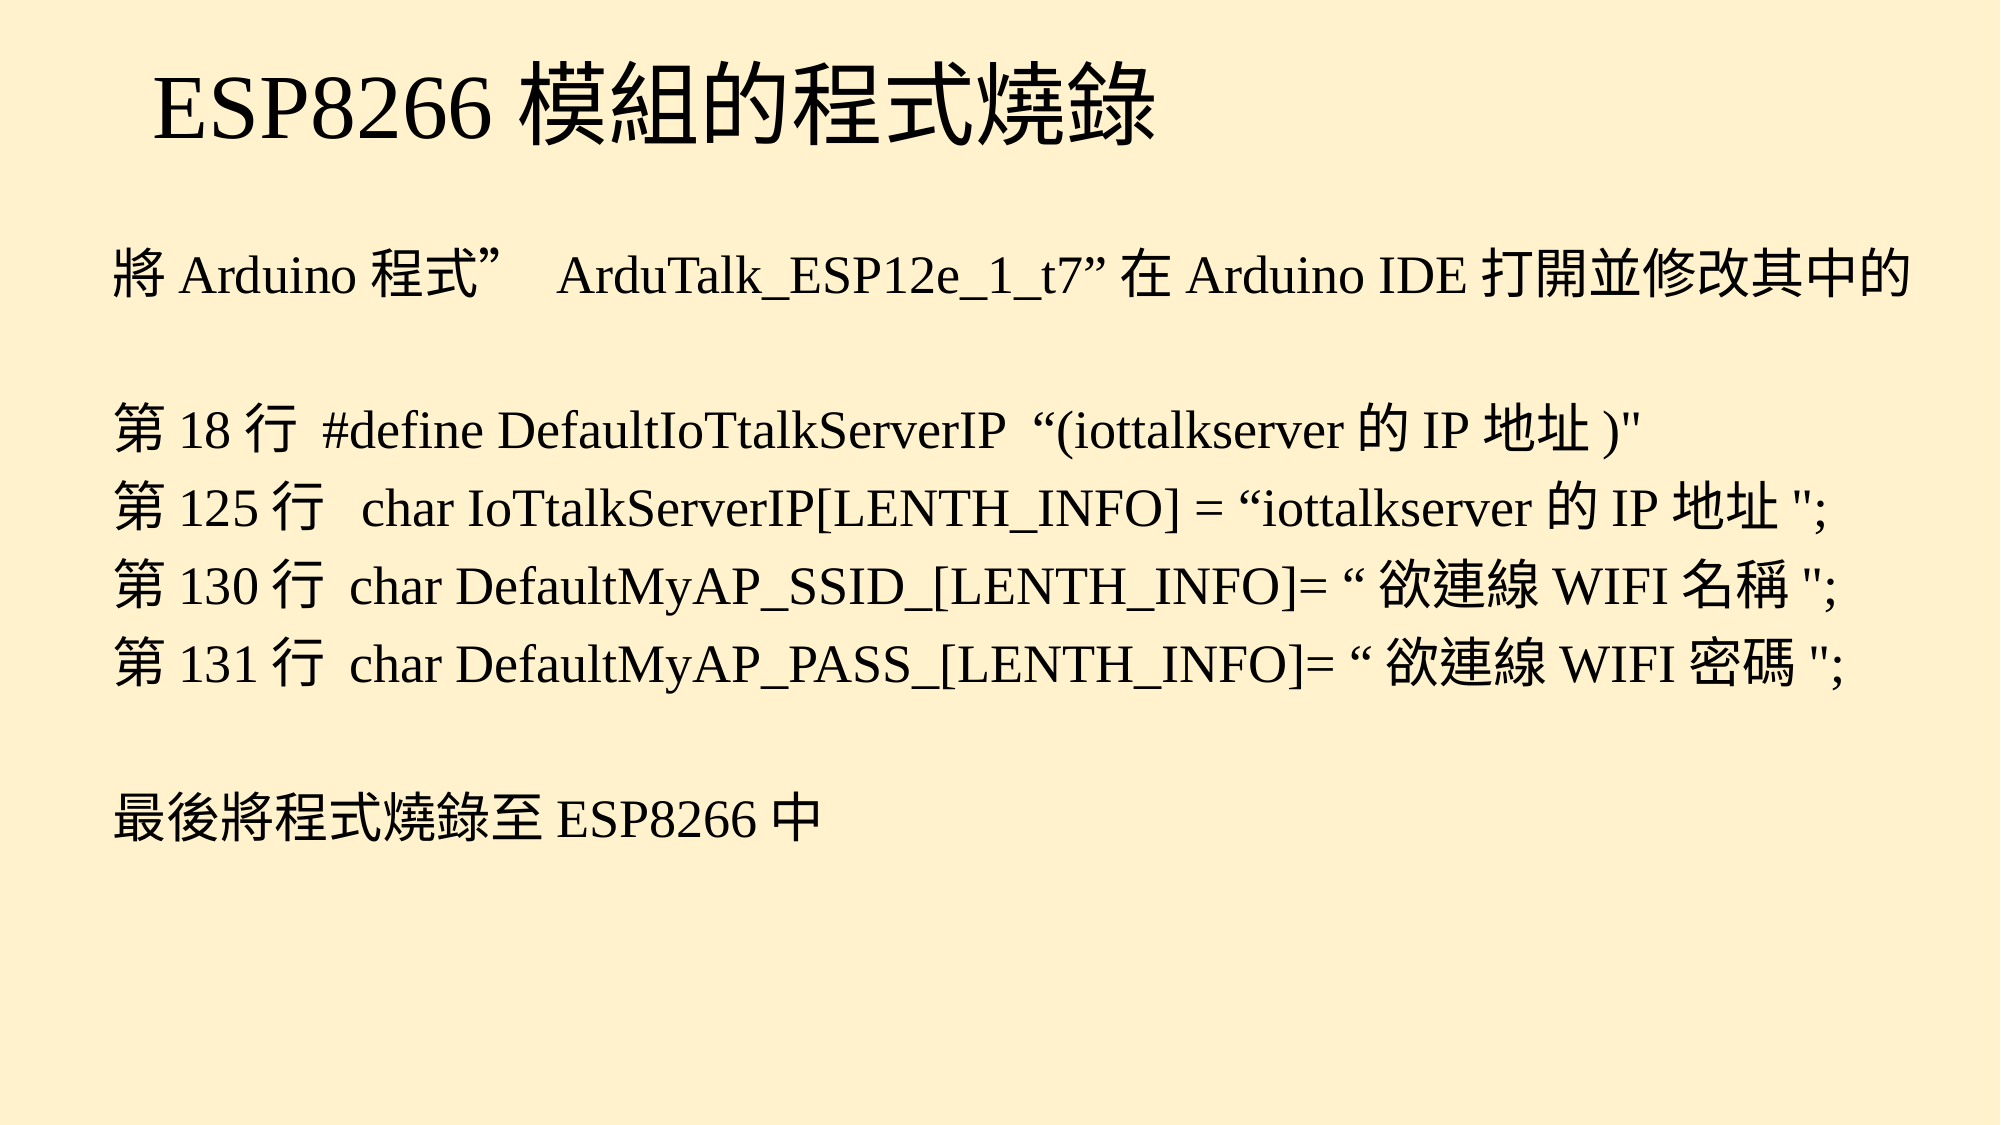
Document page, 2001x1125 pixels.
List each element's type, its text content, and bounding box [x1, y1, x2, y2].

title ESP8266模組的程式燒錄 [137, 0, 1863, 218]
list 將Arduino程式” ArduTalk_ESP12e_1_t7”在Arduino IDE打開並修改其中的 第18行 #define DefaultIoTtalkServerIP “(iottalkserver的IP地址)" 第125行 char IoTtalkServerIP[LENTH_INFO] = “iottalkserver的IP地址"; 第130行 char DefaultMyAP_SSID_[LENTH_INFO]= “欲連線WIFI名稱"; 第131行 char DefaultMyAP_PASS_[LENTH_INFO]= “欲連線WIFI密碼"; 最後將程式燒錄至ESP8266中 [97, 239, 1980, 1044]
